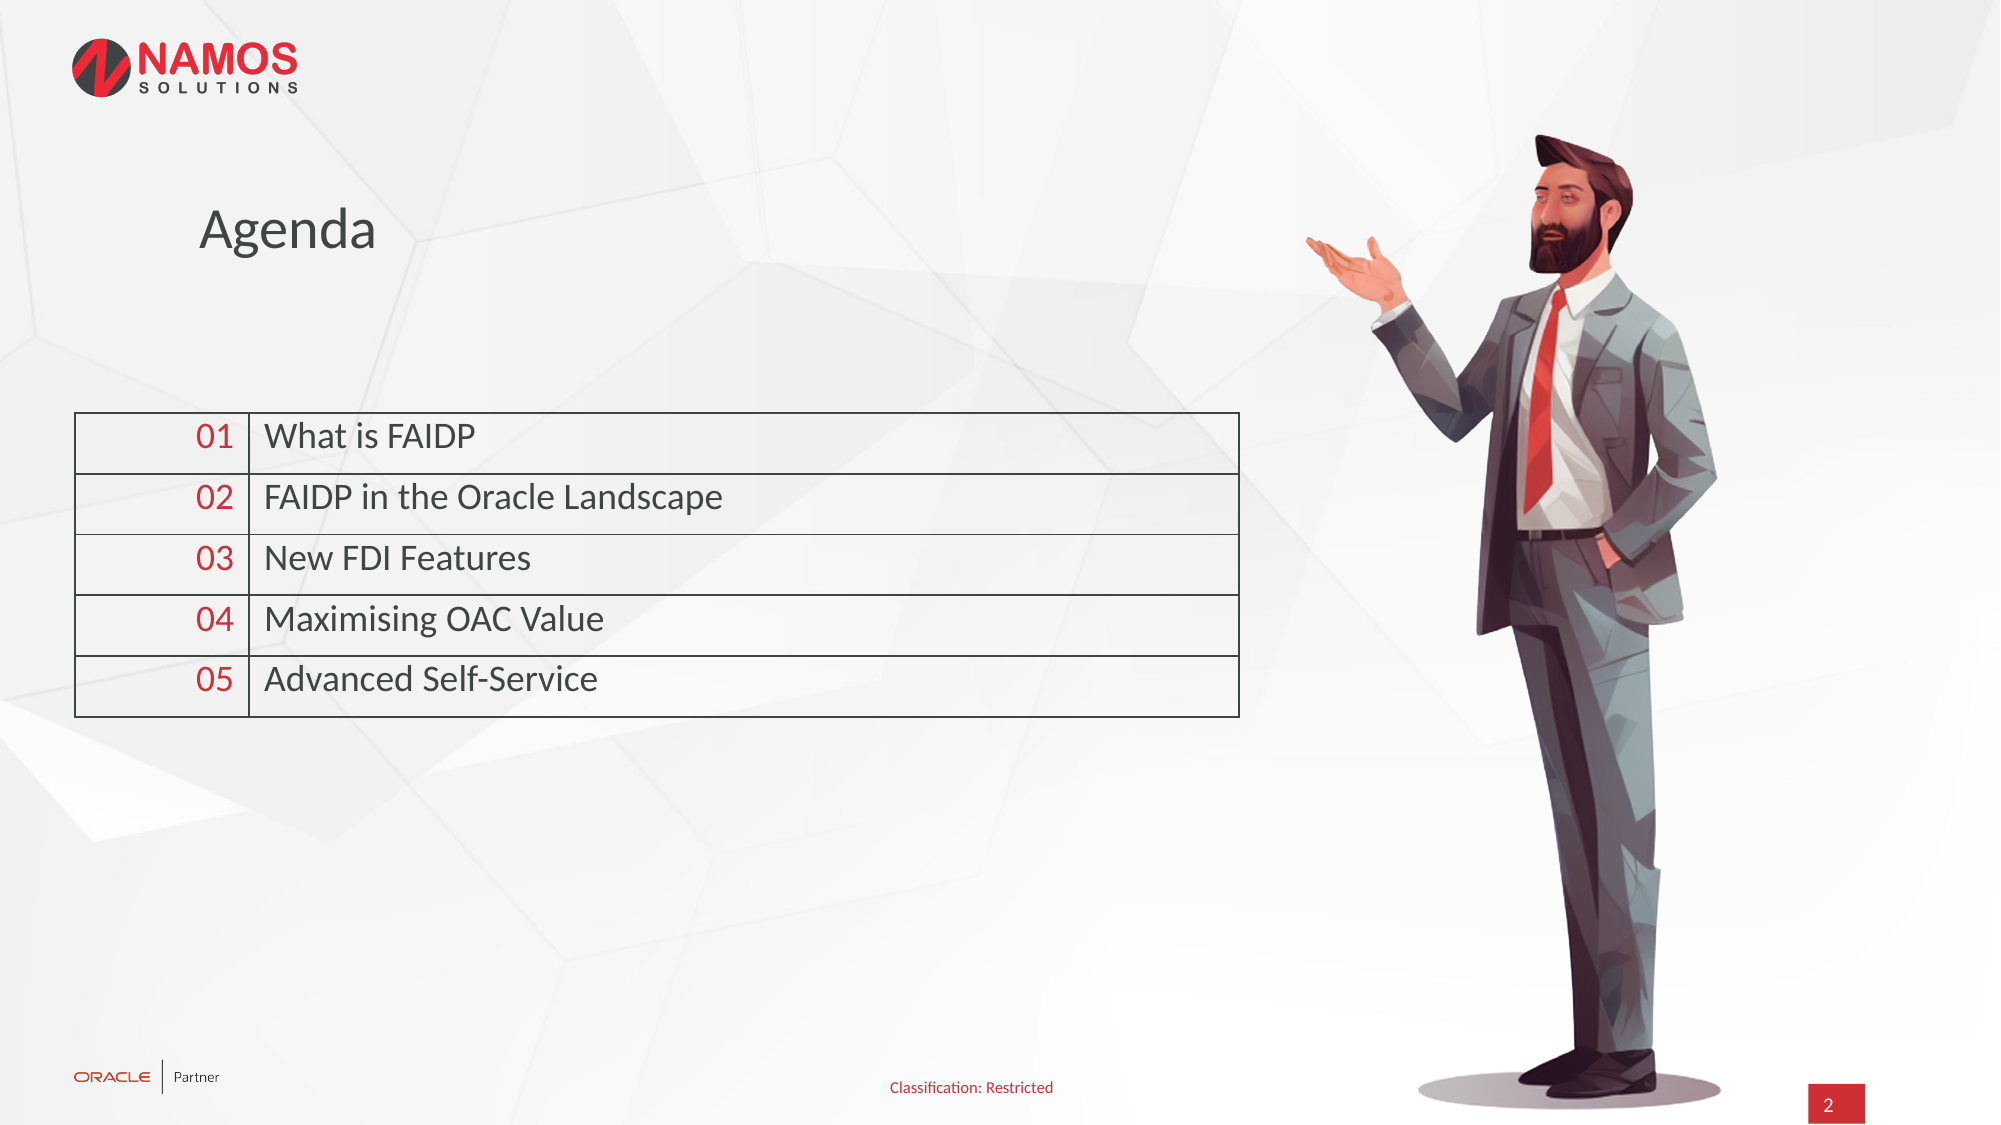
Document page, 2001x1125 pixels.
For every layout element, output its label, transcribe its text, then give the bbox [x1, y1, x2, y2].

table_cell 04 [76, 596, 248, 655]
table_header 01 [76, 414, 248, 473]
table_header What is FAIDP [250, 414, 1238, 473]
table_cell Advanced Self-Service [250, 657, 1238, 716]
picture [0, 0, 2000, 1125]
table_cell Maximising OAC Value [250, 596, 1238, 655]
table_cell 05 [76, 657, 248, 716]
table_cell 03 [76, 535, 248, 594]
table_cell FAIDP in the Oracle Landscape [250, 475, 1238, 534]
table_cell 02 [76, 475, 248, 534]
table_cell New FDI Features [250, 535, 1238, 594]
